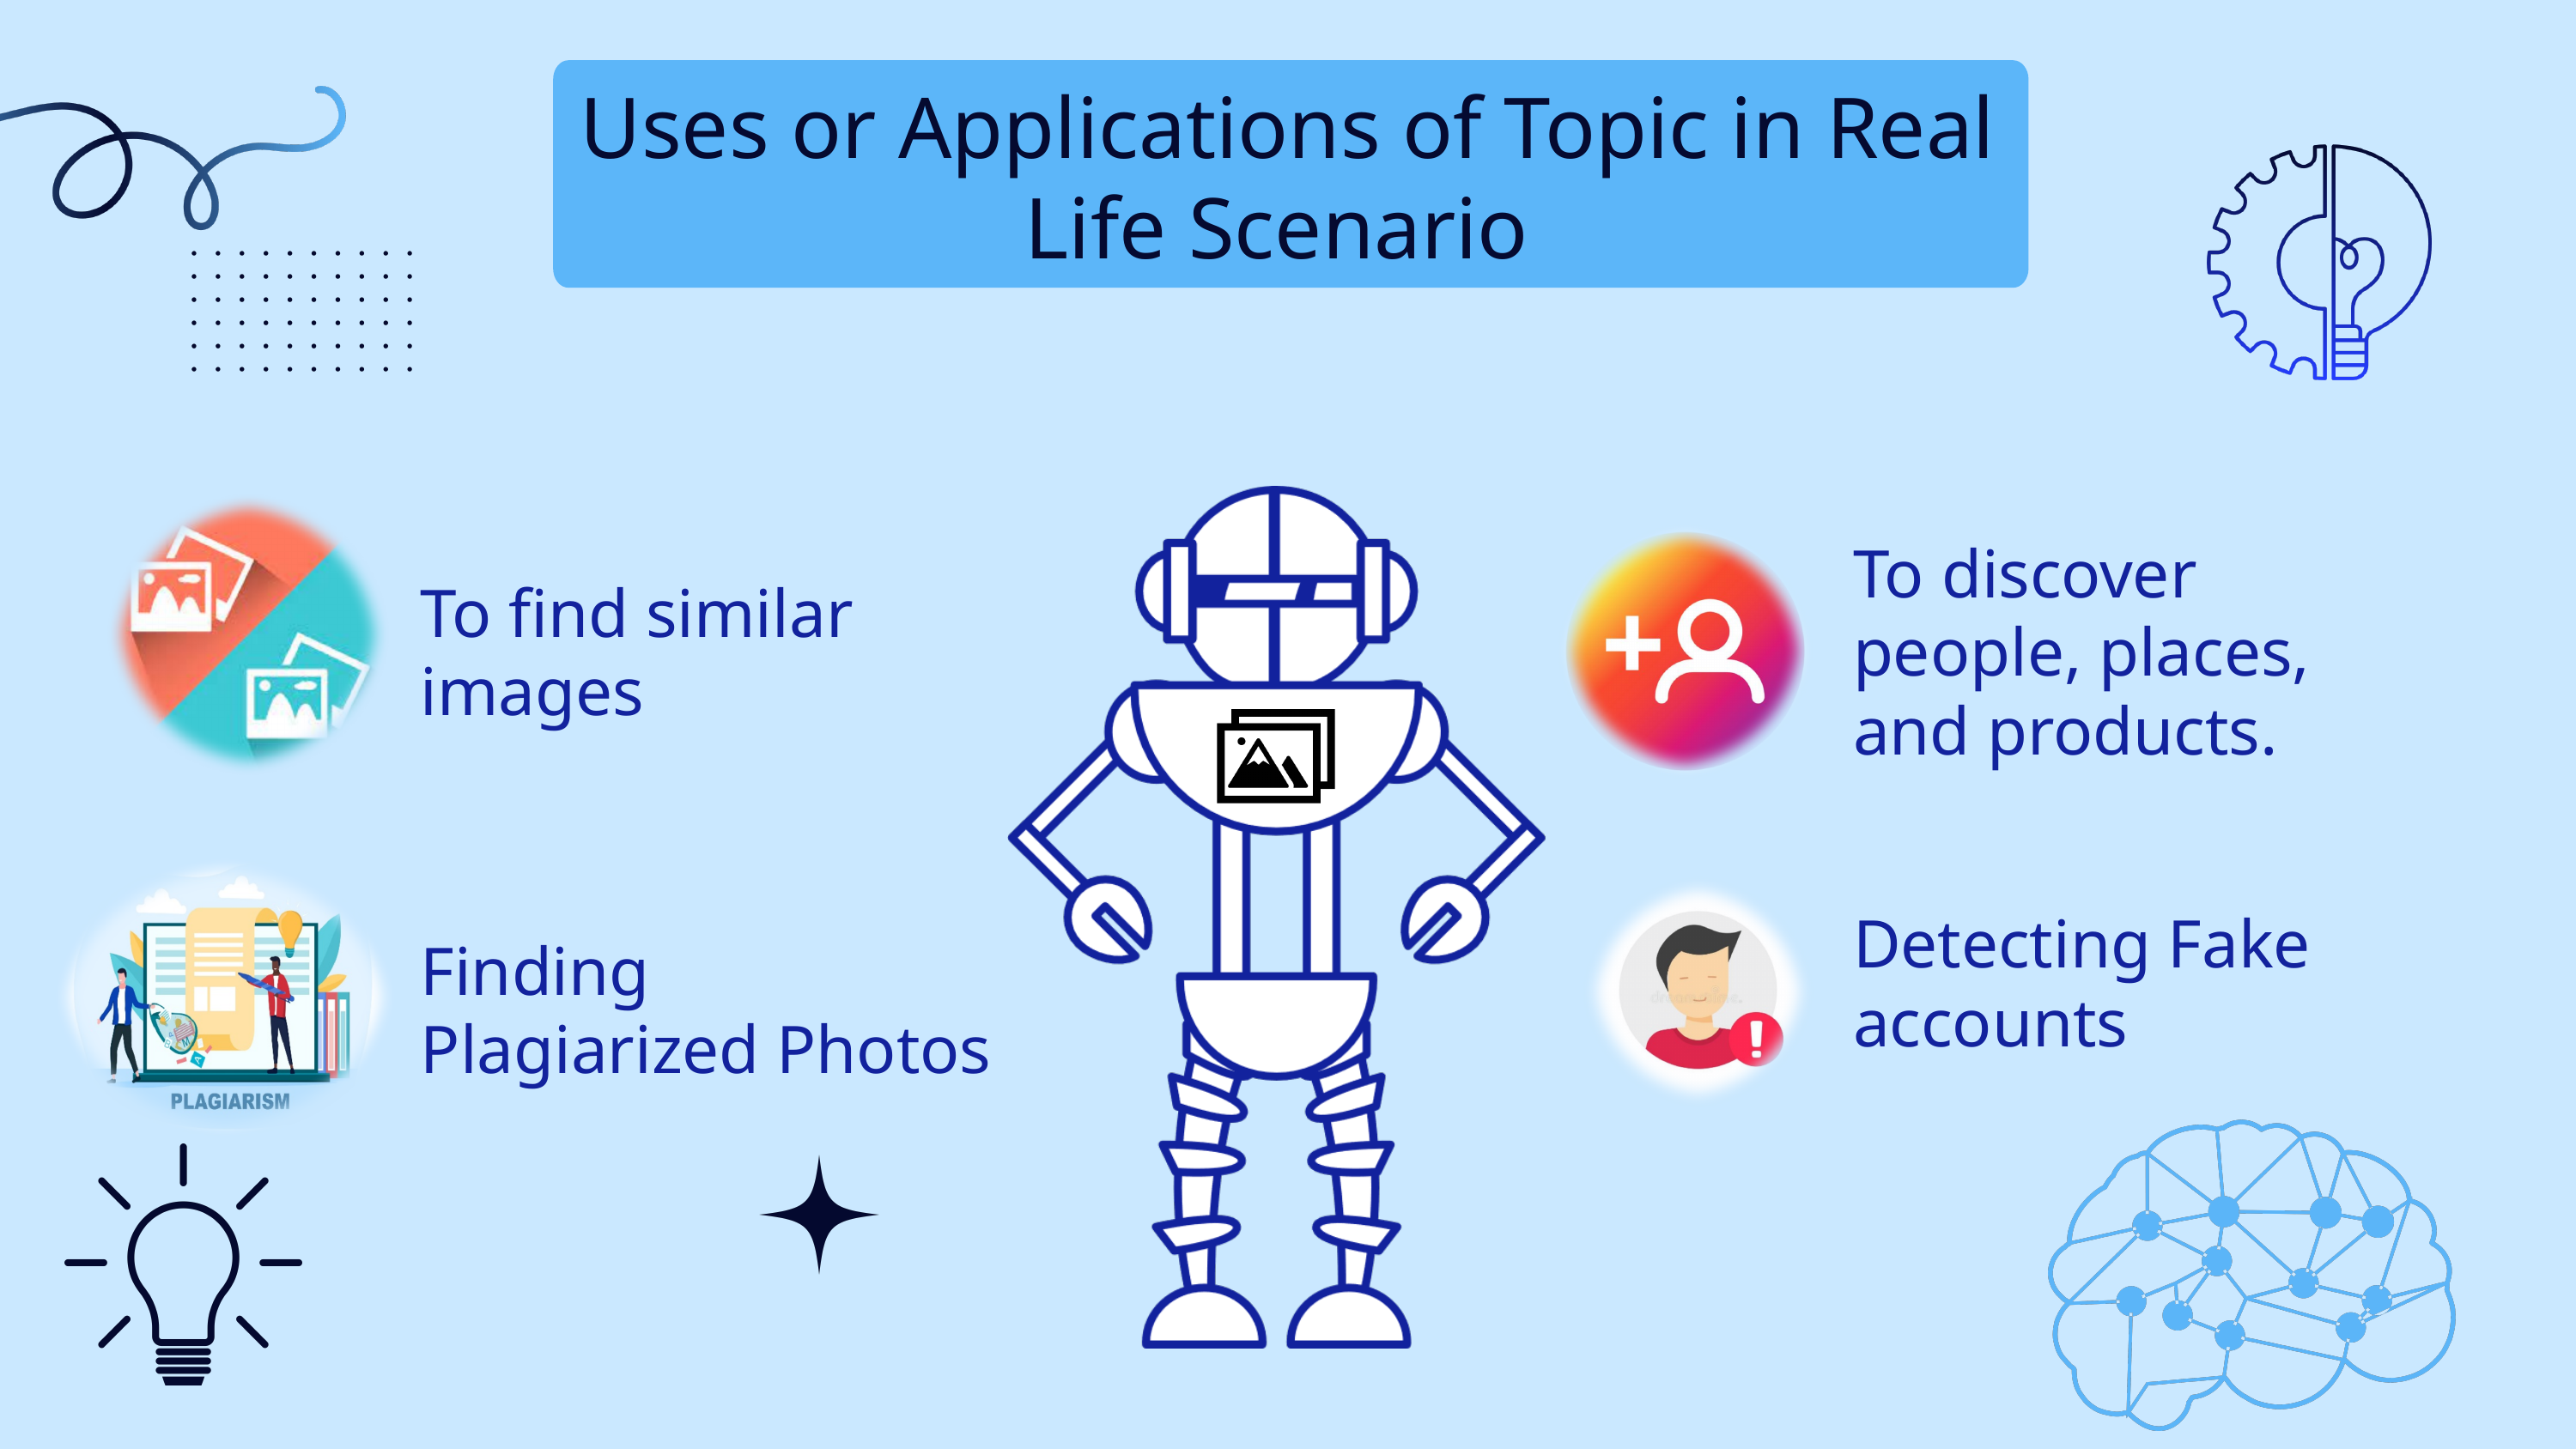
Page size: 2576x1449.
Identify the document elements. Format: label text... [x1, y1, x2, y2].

picture [1007, 485, 1546, 1349]
text_box To discover people, places, and products. [1853, 531, 2426, 768]
picture [64, 1143, 303, 1385]
picture [105, 492, 391, 777]
text_box Detecting Fake accounts [1853, 902, 2416, 1060]
picture [2207, 144, 2432, 380]
picture [191, 250, 413, 372]
picture [0, 85, 348, 232]
picture [1580, 874, 1816, 1110]
picture [2047, 1118, 2456, 1432]
picture [51, 854, 398, 1140]
text_box To find similar images [420, 572, 1003, 730]
picture [1555, 521, 1815, 781]
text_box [552, 59, 2029, 288]
picture [759, 1155, 880, 1276]
text_box Finding Plagiarized Photos [420, 929, 998, 1087]
